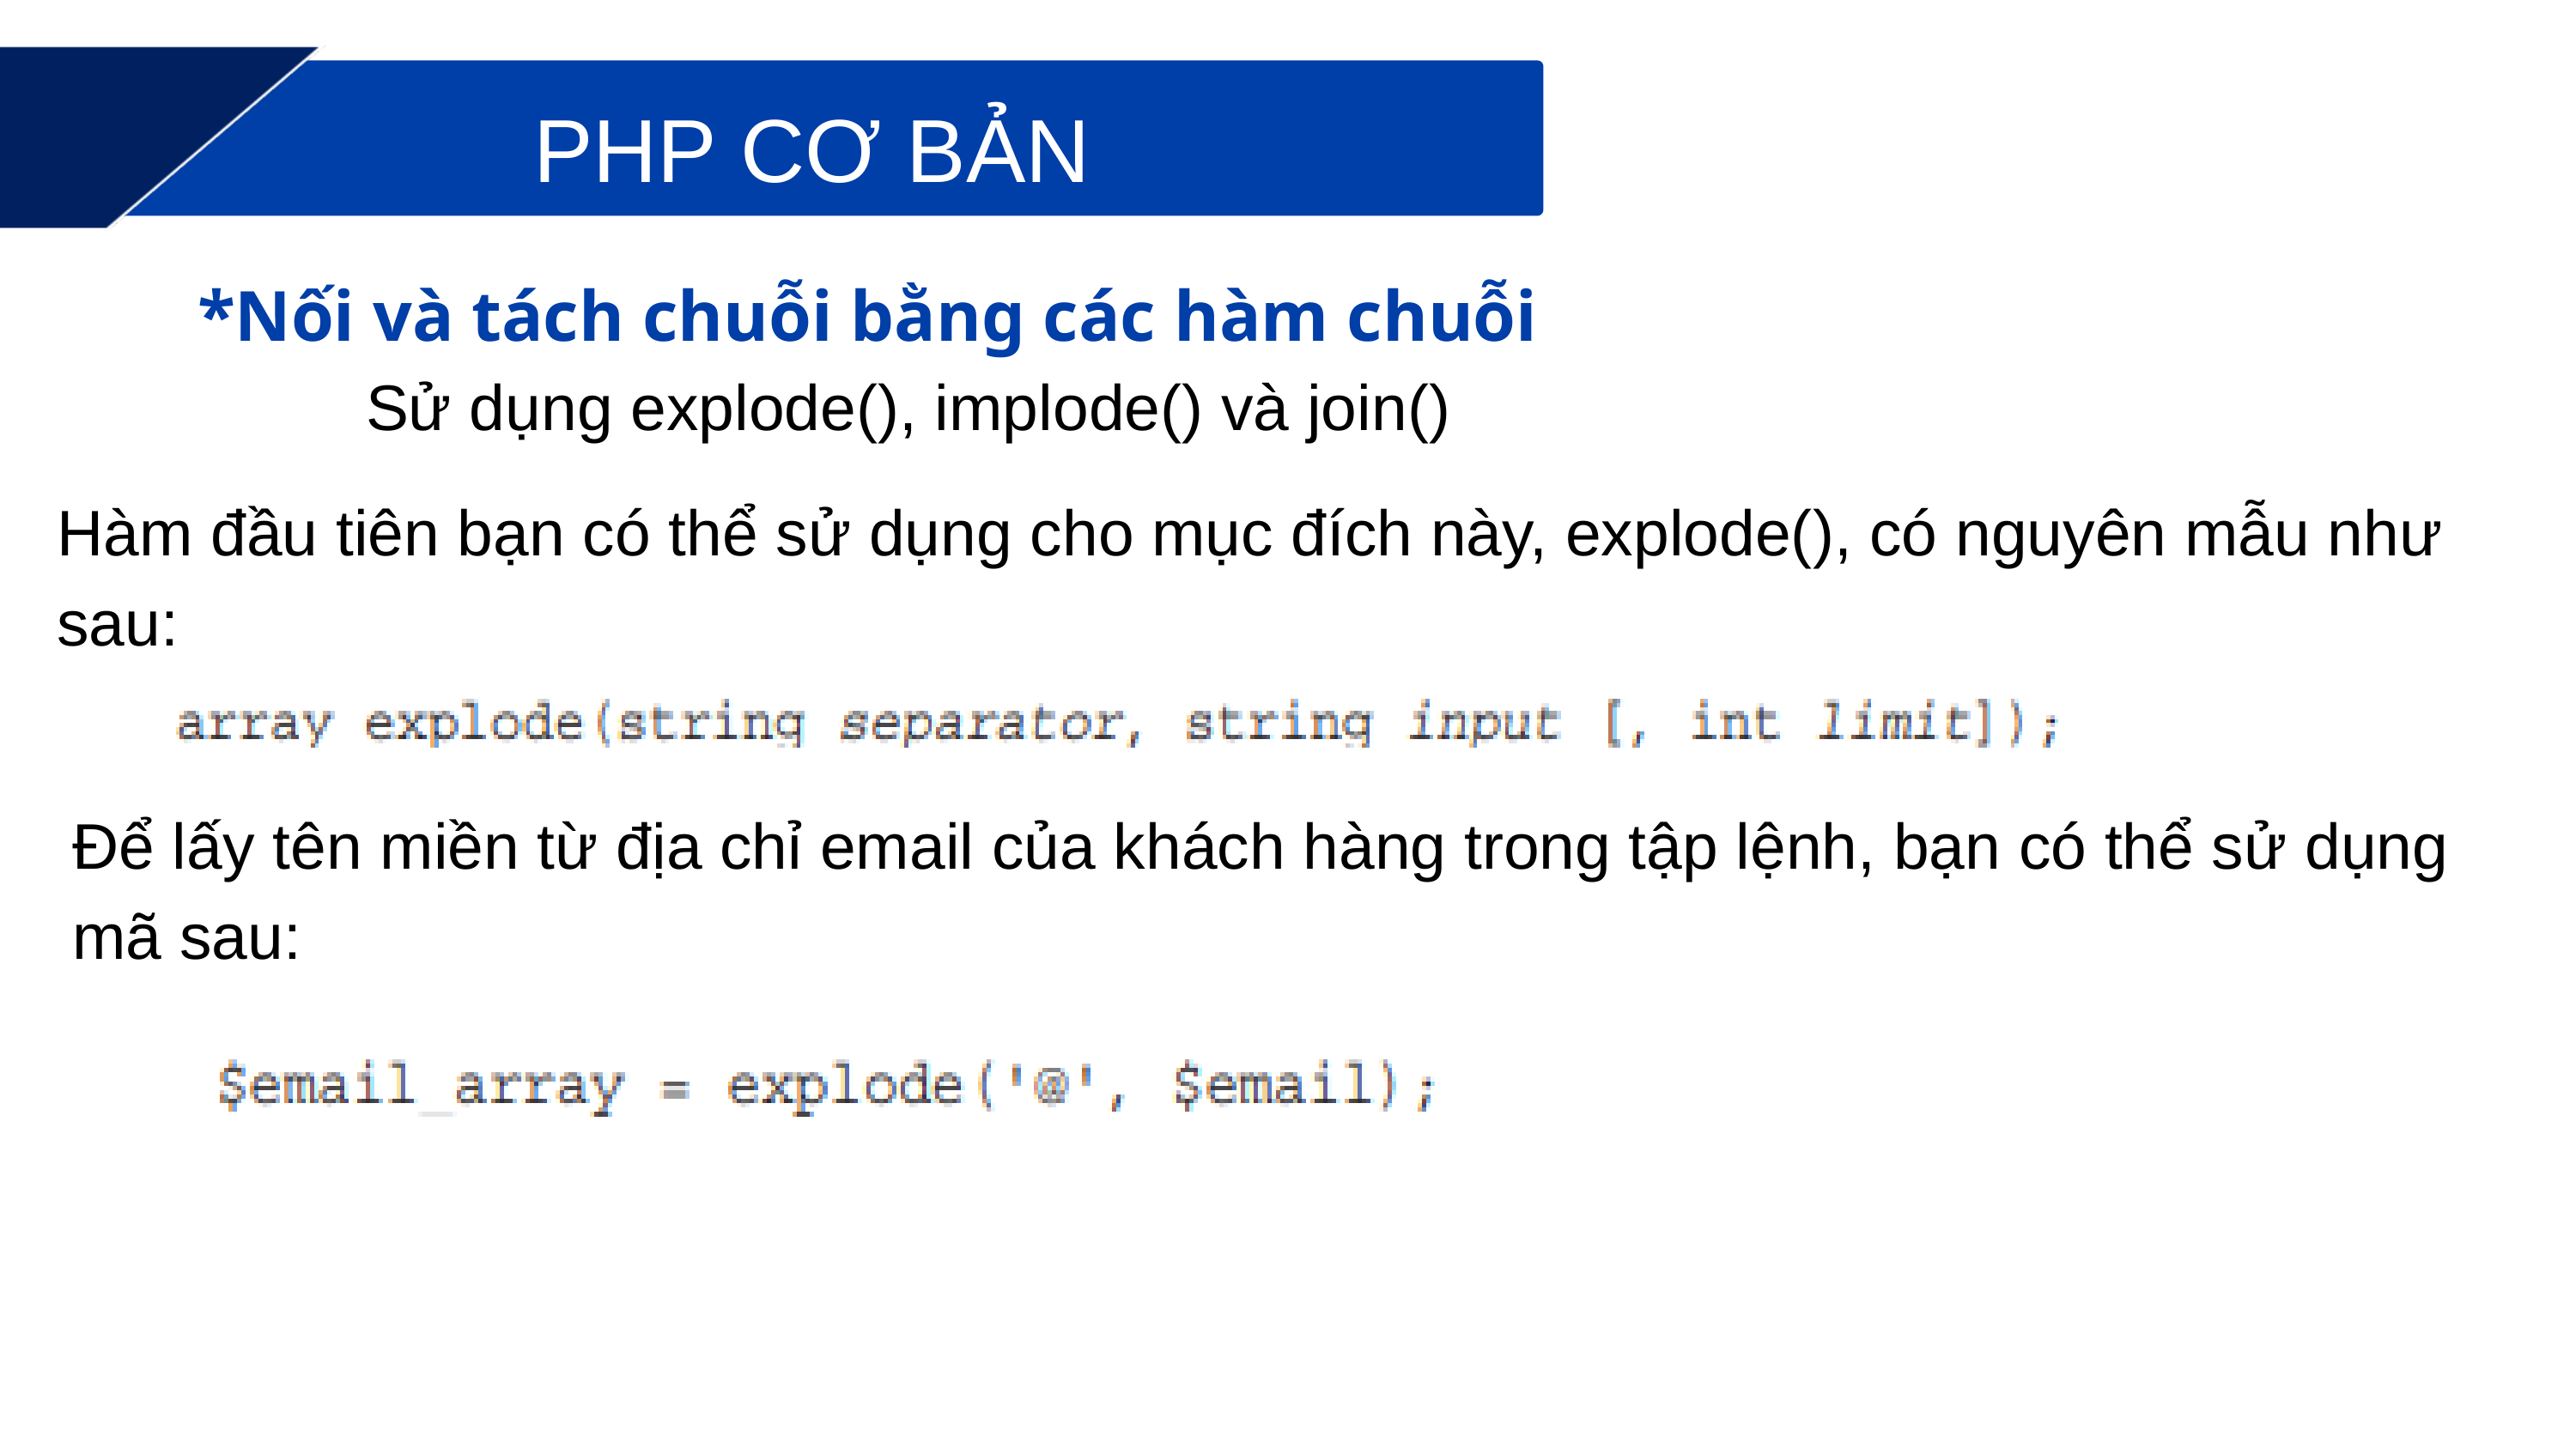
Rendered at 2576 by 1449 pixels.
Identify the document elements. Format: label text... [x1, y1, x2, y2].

text_box [168, 1042, 1487, 1117]
text_box Để lấy tên miền từ địa chỉ email của khách hàng trong tập lệnh, bạn có thể sử dụng mã sau: [72, 791, 2504, 973]
text_box [0, 45, 96, 231]
text_box Sử dụng explode(), implode() và join() [363, 353, 1453, 444]
text_box *Nối và tách chuỗi bằng các hàm chuỗi [197, 258, 2488, 355]
text_box Hàm đầu tiên bạn có thể sử dụng cho mục đích này, explode(), có nguyên mẫu như sau: [57, 478, 2488, 659]
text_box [112, 60, 1544, 216]
text_box [144, 683, 2142, 748]
text_box PHP CƠ BẢN [96, 7, 1528, 270]
